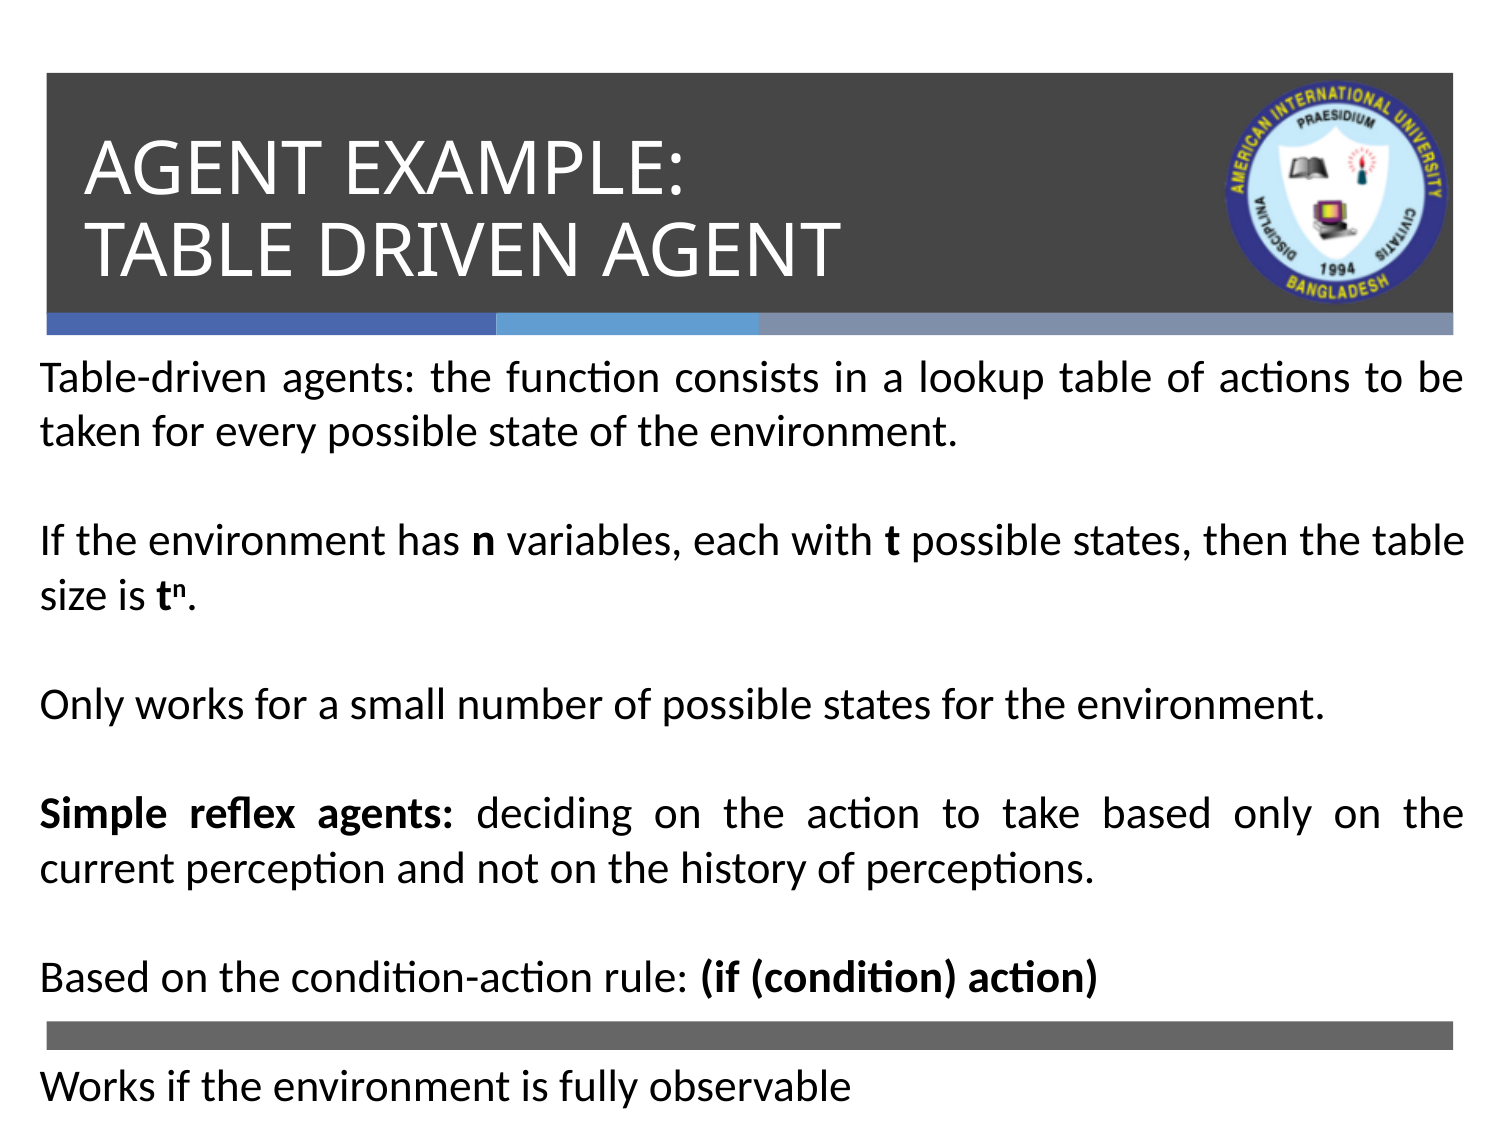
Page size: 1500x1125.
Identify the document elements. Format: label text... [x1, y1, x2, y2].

title AGENT EXAMPLE: TABLE DRIVEN AGENT [69, 119, 1351, 299]
picture [1220, 75, 1454, 310]
text_box Table-driven agents: the function consists in a lookup table of actions to be taken for every possible state of the environment. If the environment has n variables, each with t possible states, then the table size is tn. Only works for a small number of possible states for the environment. Simple reflex agents: deciding on the action to take based only on the current perception and not on the history of perceptions. Based on the condition-action rule: (if (condition) action) Works if the environment is fully observable [24, 339, 1482, 1125]
